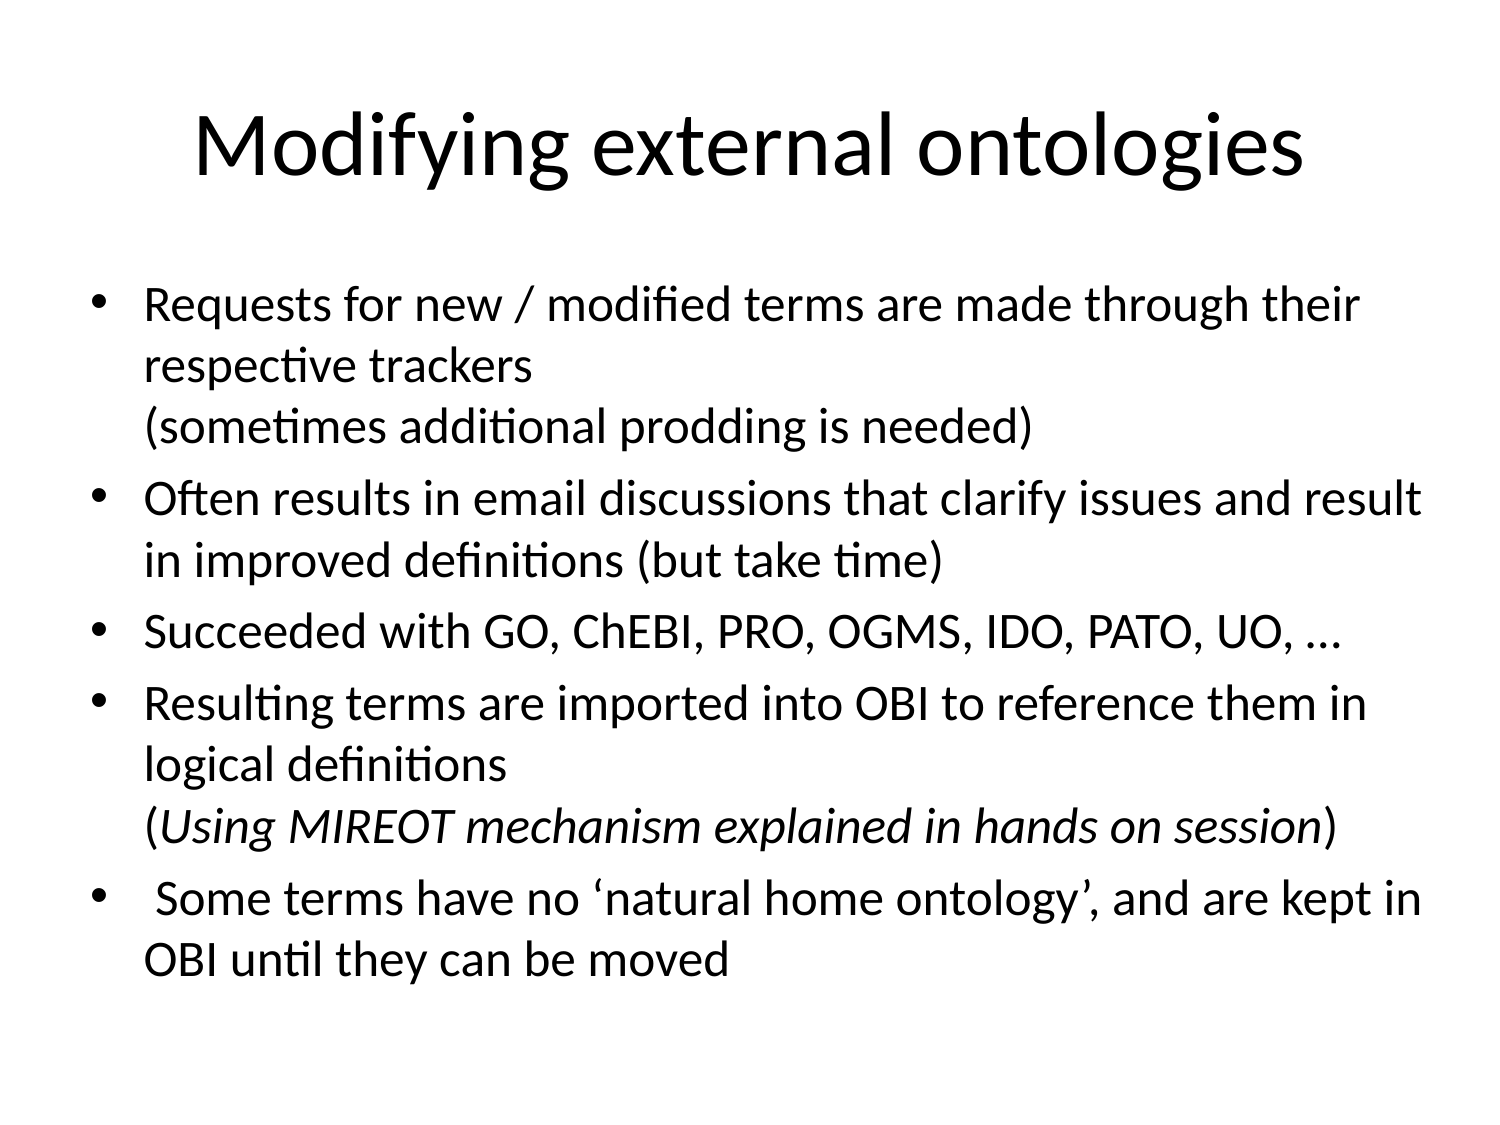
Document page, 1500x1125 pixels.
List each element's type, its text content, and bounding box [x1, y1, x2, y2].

list Requests for new / modified terms are made through their respective trackers (sometimes additional prodding is needed) Often results in email discussions that clarify issues and result in improved definitions (but take time) Succeeded with GO, ChEBI, PRO, OGMS, IDO, PATO, UO, … Resulting terms are imported into OBI to reference them in logical definitions (Using MIREOT mechanism explained in hands on session) Some terms have no ‘natural home ontology’, and are kept in OBI until they can be moved [75, 262, 1450, 1005]
title Modifying external ontologies [75, 45, 1425, 233]
